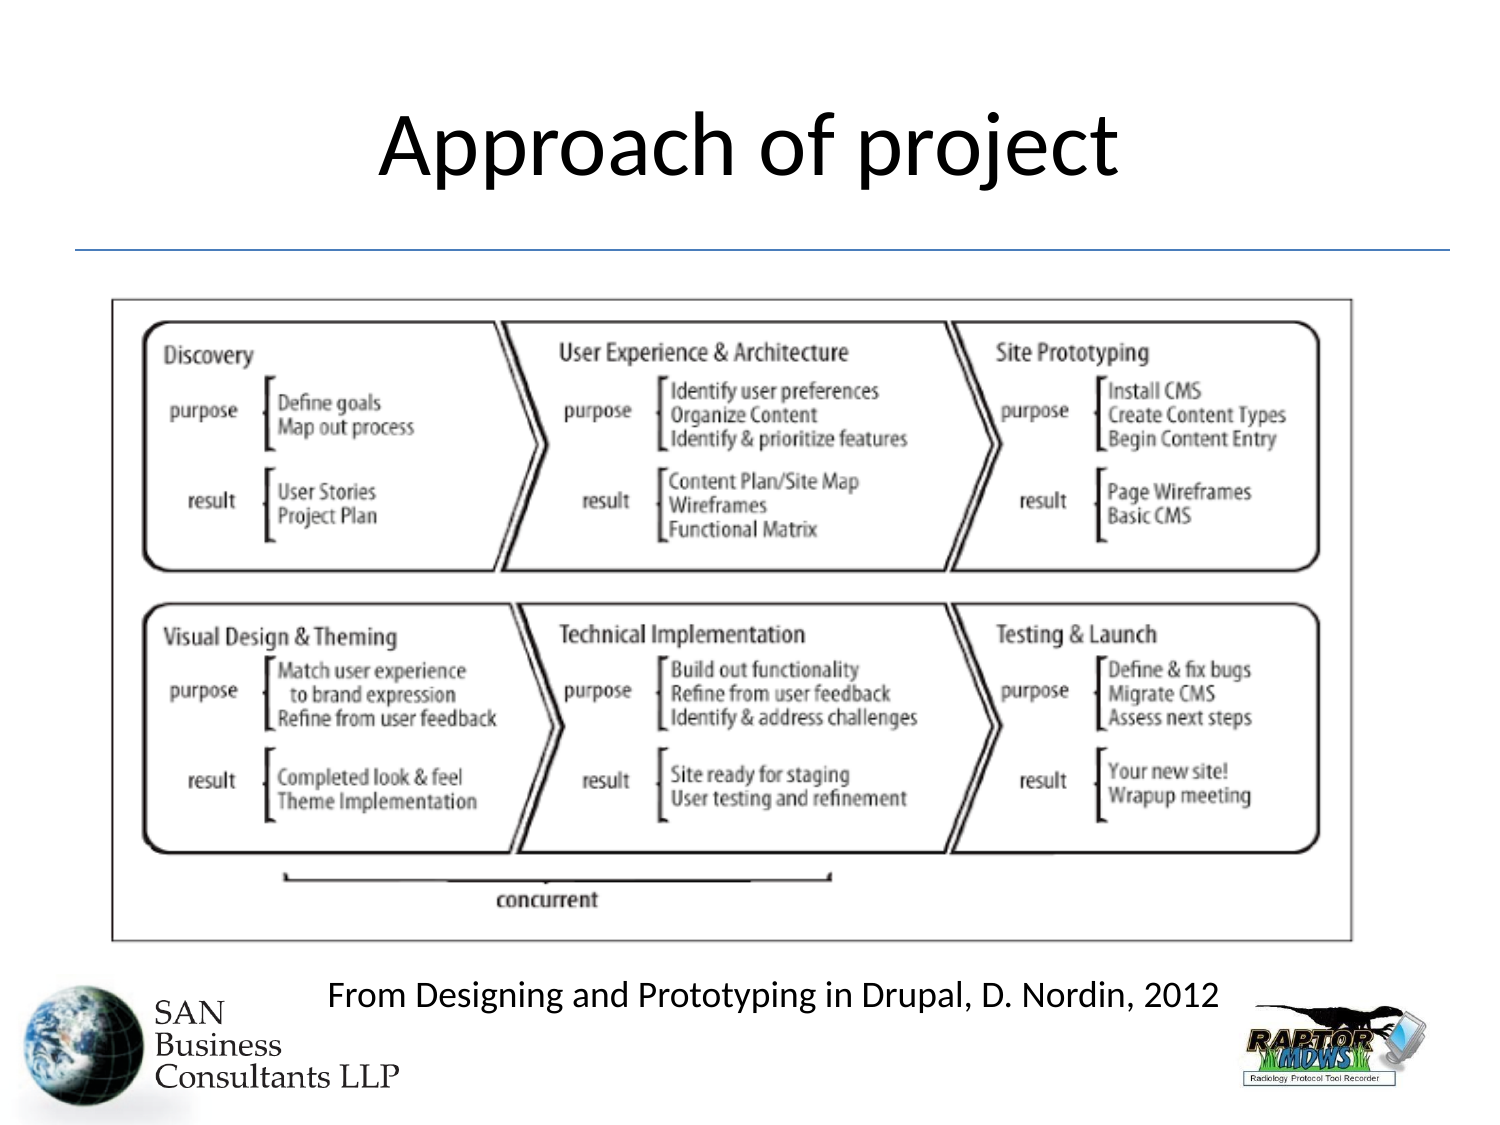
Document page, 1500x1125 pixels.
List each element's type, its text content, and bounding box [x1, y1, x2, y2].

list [74, 274, 1384, 951]
picture [0, 974, 425, 1125]
text_box From Designing and Prototyping in Drupal, D. Nordin, 2012 [312, 962, 1247, 1023]
picture [1162, 967, 1500, 1125]
title Approach of project [75, 45, 1425, 233]
